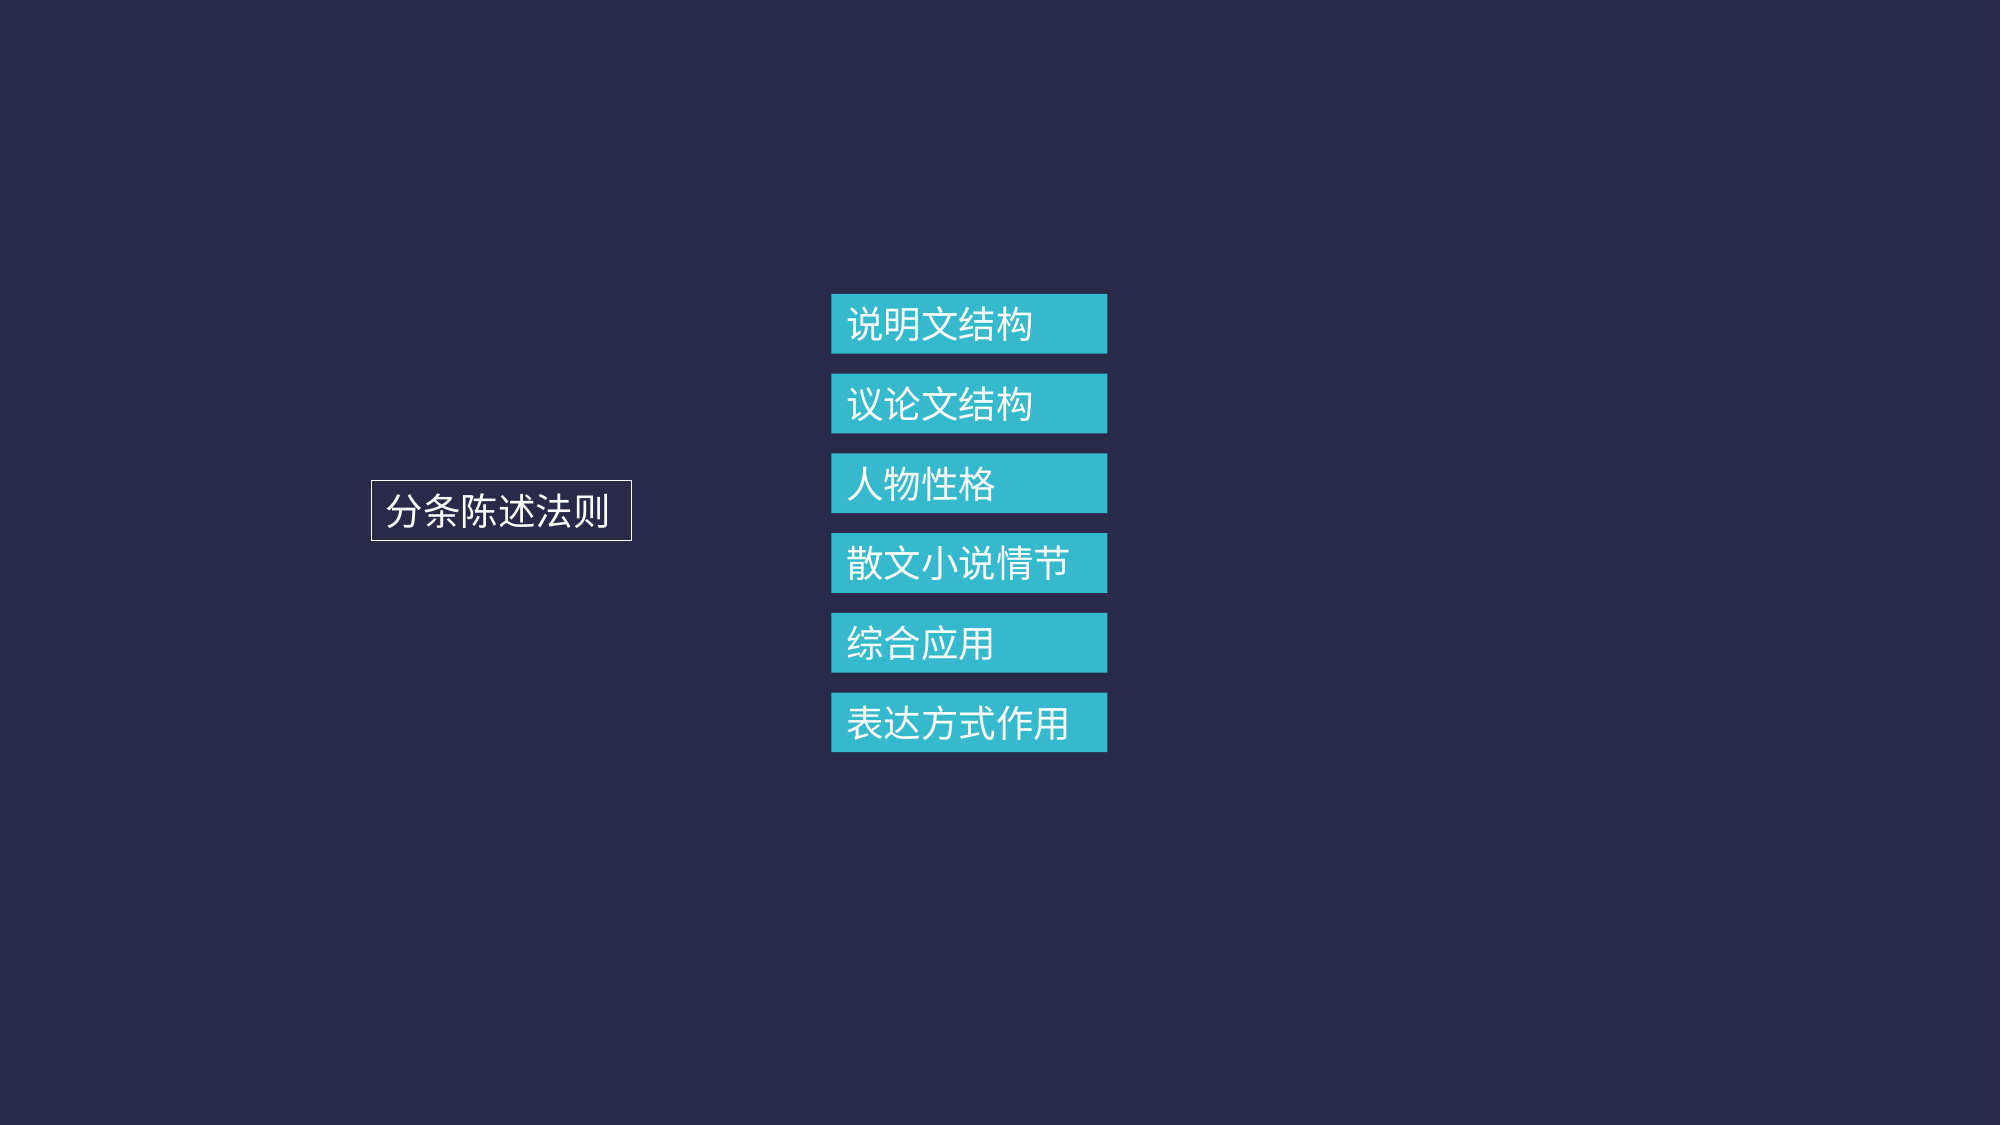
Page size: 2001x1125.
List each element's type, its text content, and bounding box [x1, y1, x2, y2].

text_box 分条陈述法则 [371, 480, 632, 541]
text_box 议论文结构 [831, 373, 1108, 434]
text_box 说明文结构 [831, 293, 1108, 354]
text_box 散文小说情节 [831, 533, 1108, 593]
text_box 表达方式作用 [831, 692, 1108, 753]
text_box 人物性格 [831, 453, 1108, 514]
text_box 综合应用 [831, 612, 1108, 673]
